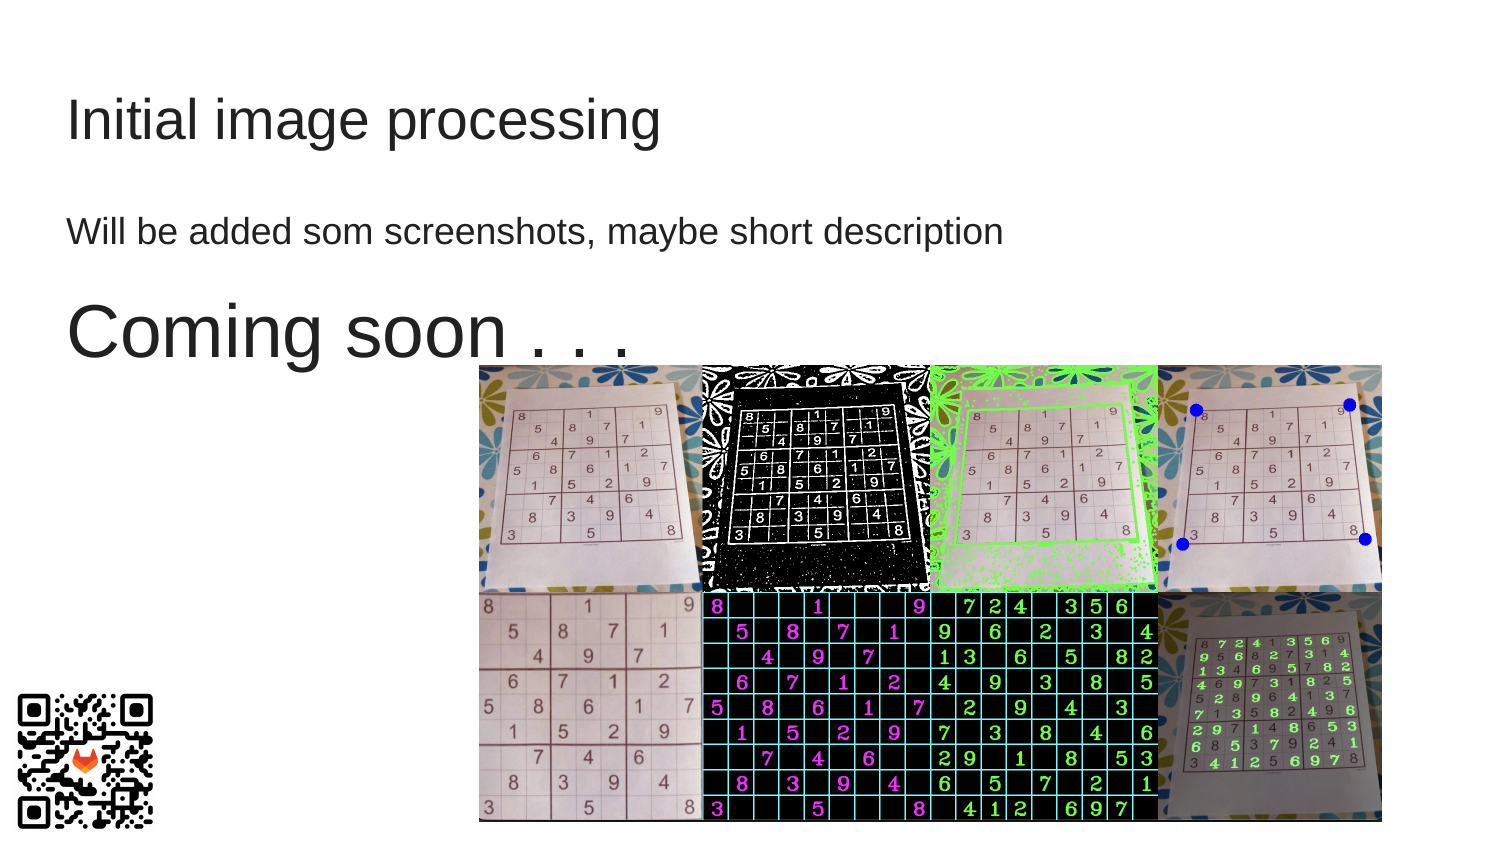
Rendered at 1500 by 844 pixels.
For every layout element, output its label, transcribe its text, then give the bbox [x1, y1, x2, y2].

picture [478, 365, 1382, 822]
title Initial image processing [51, 72, 1449, 167]
list Will be added som screenshots, maybe short description Coming soon . . . [51, 189, 1449, 750]
picture [11, 687, 158, 834]
